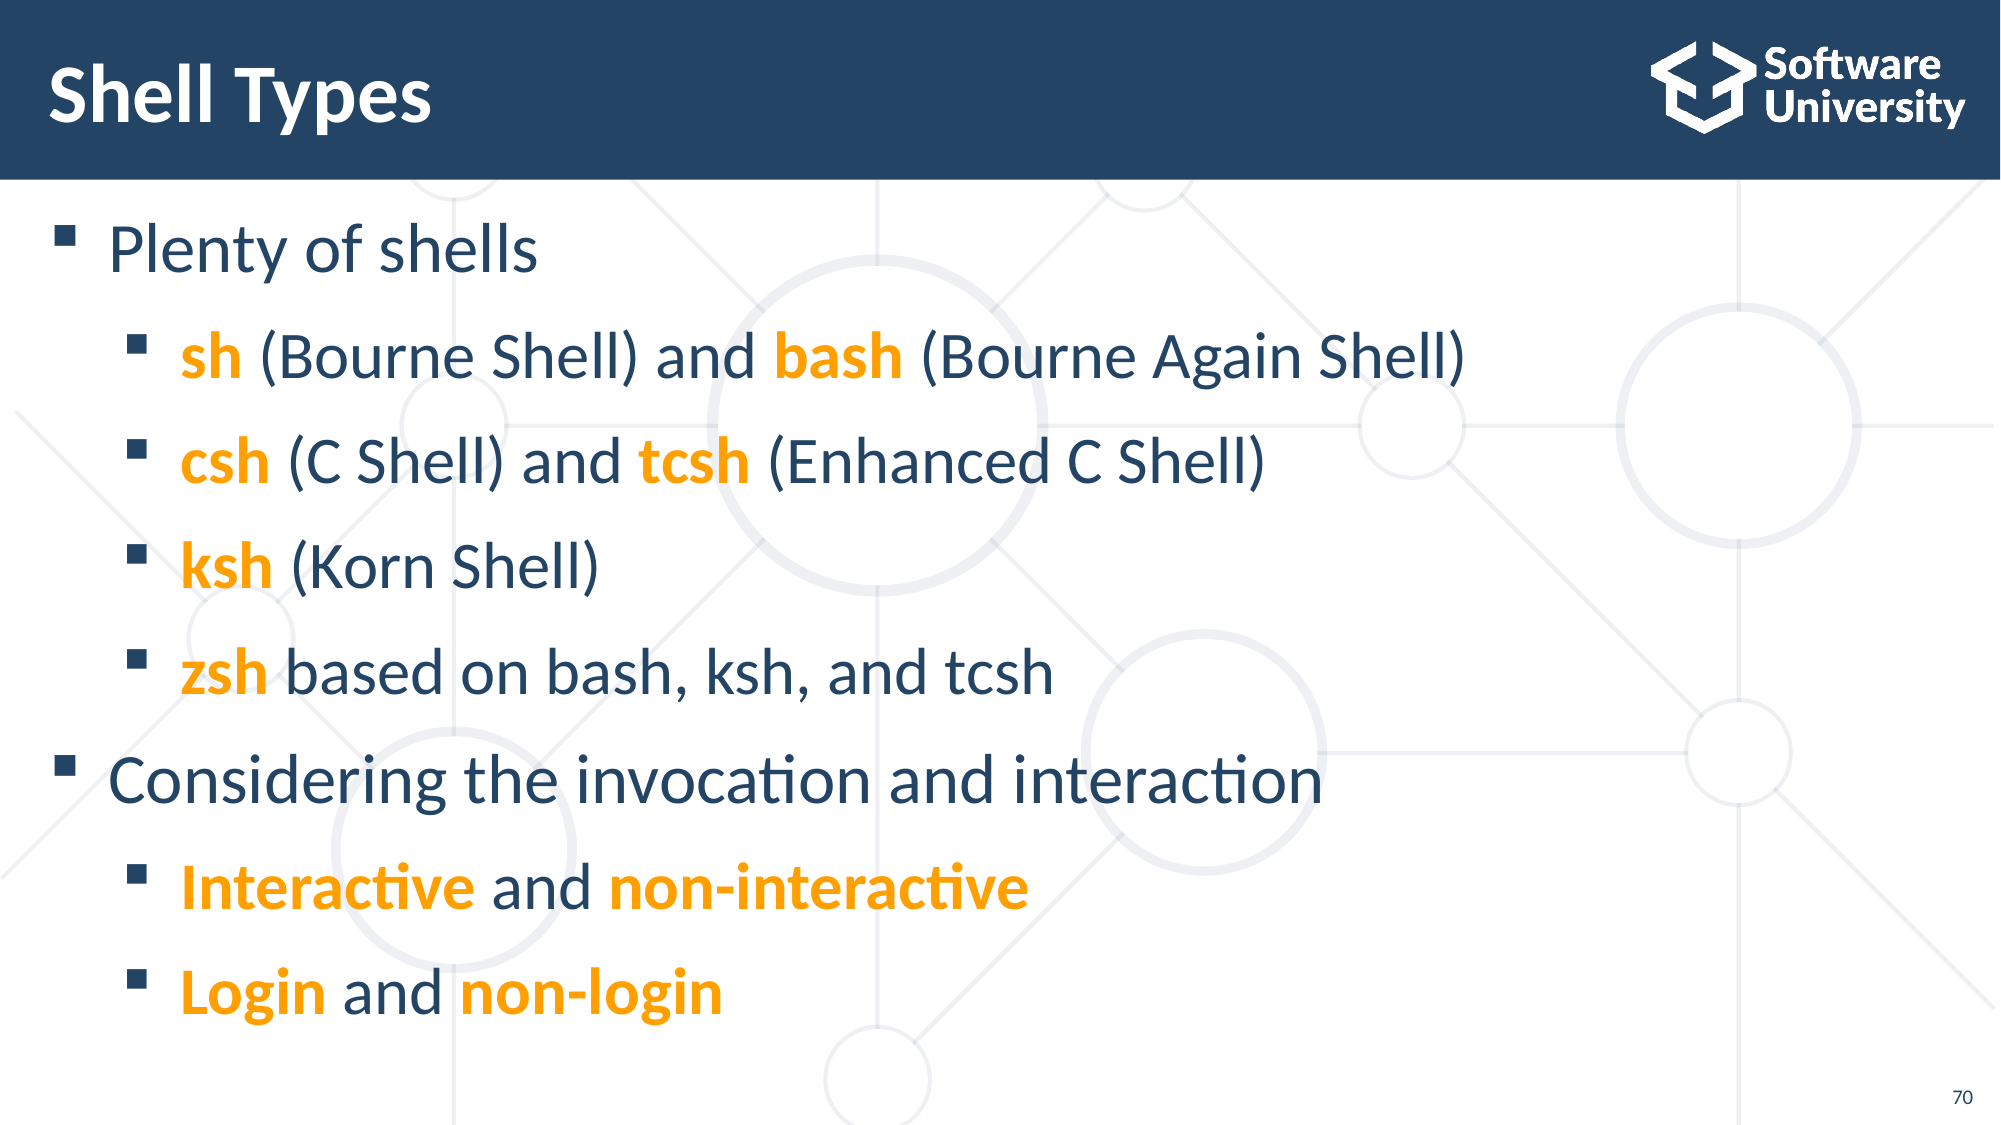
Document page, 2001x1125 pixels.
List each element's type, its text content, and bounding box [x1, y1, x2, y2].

list Plenty of shells sh (Bourne Shell) and bash (Bourne Again Shell) csh (C Shell) and tcsh (Enhanced C Shell) ksh (Korn Shell) zsh based on bash, ksh, and tcsh Considering the invocation and interaction Interactive and non-interactive Login and non-login [31, 196, 1970, 1104]
picture [1651, 41, 1966, 134]
title Shell Types [31, 16, 1625, 162]
slide_number 70 [1927, 1067, 1989, 1117]
